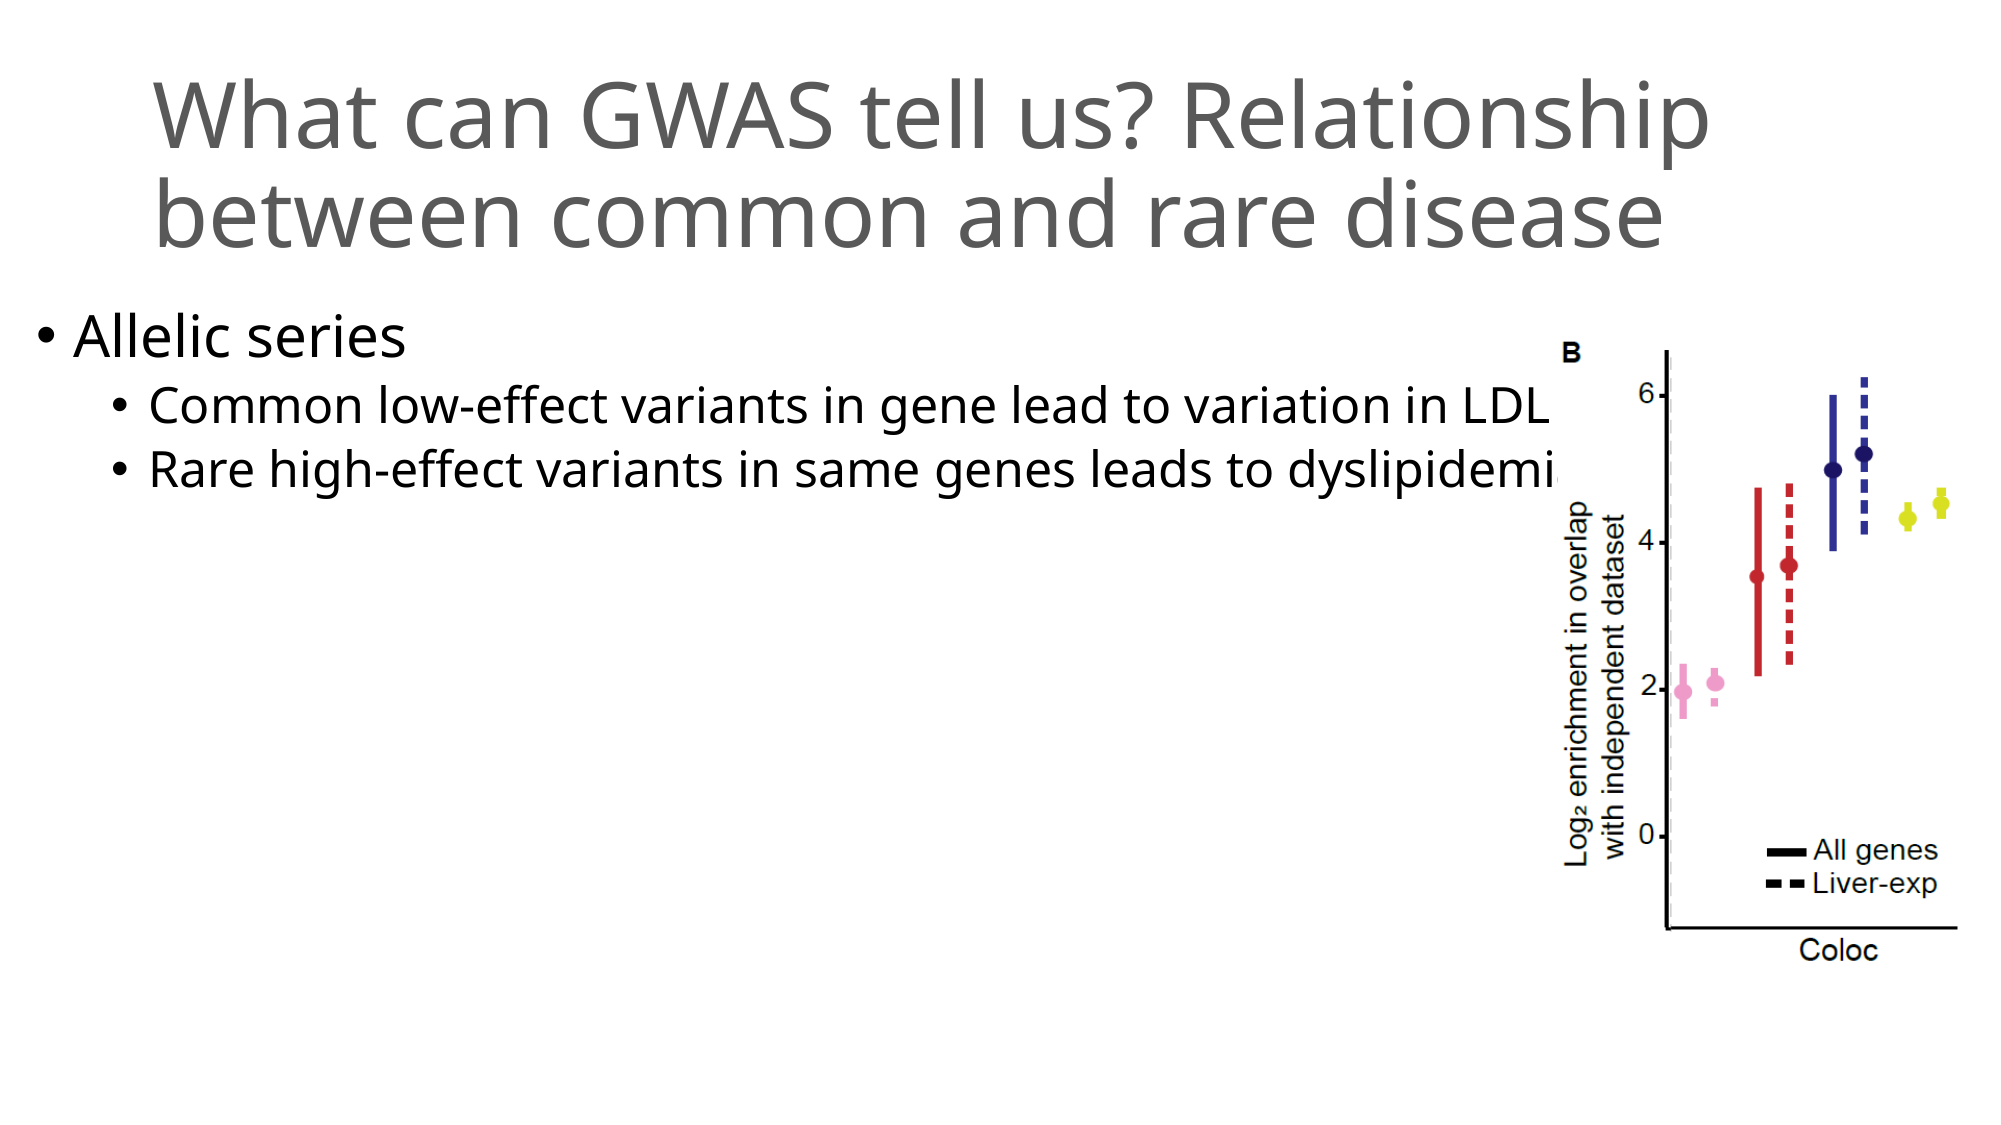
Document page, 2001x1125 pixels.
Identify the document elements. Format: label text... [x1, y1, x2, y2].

title What can GWAS tell us? Relationship between common and rare disease [137, 59, 1863, 278]
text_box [1557, 331, 1959, 982]
list Allelic series Common low-effect variants in gene lead to variation in LDL levels Rare high-effect variants in same genes leads to dyslipidemias [21, 299, 1746, 1014]
